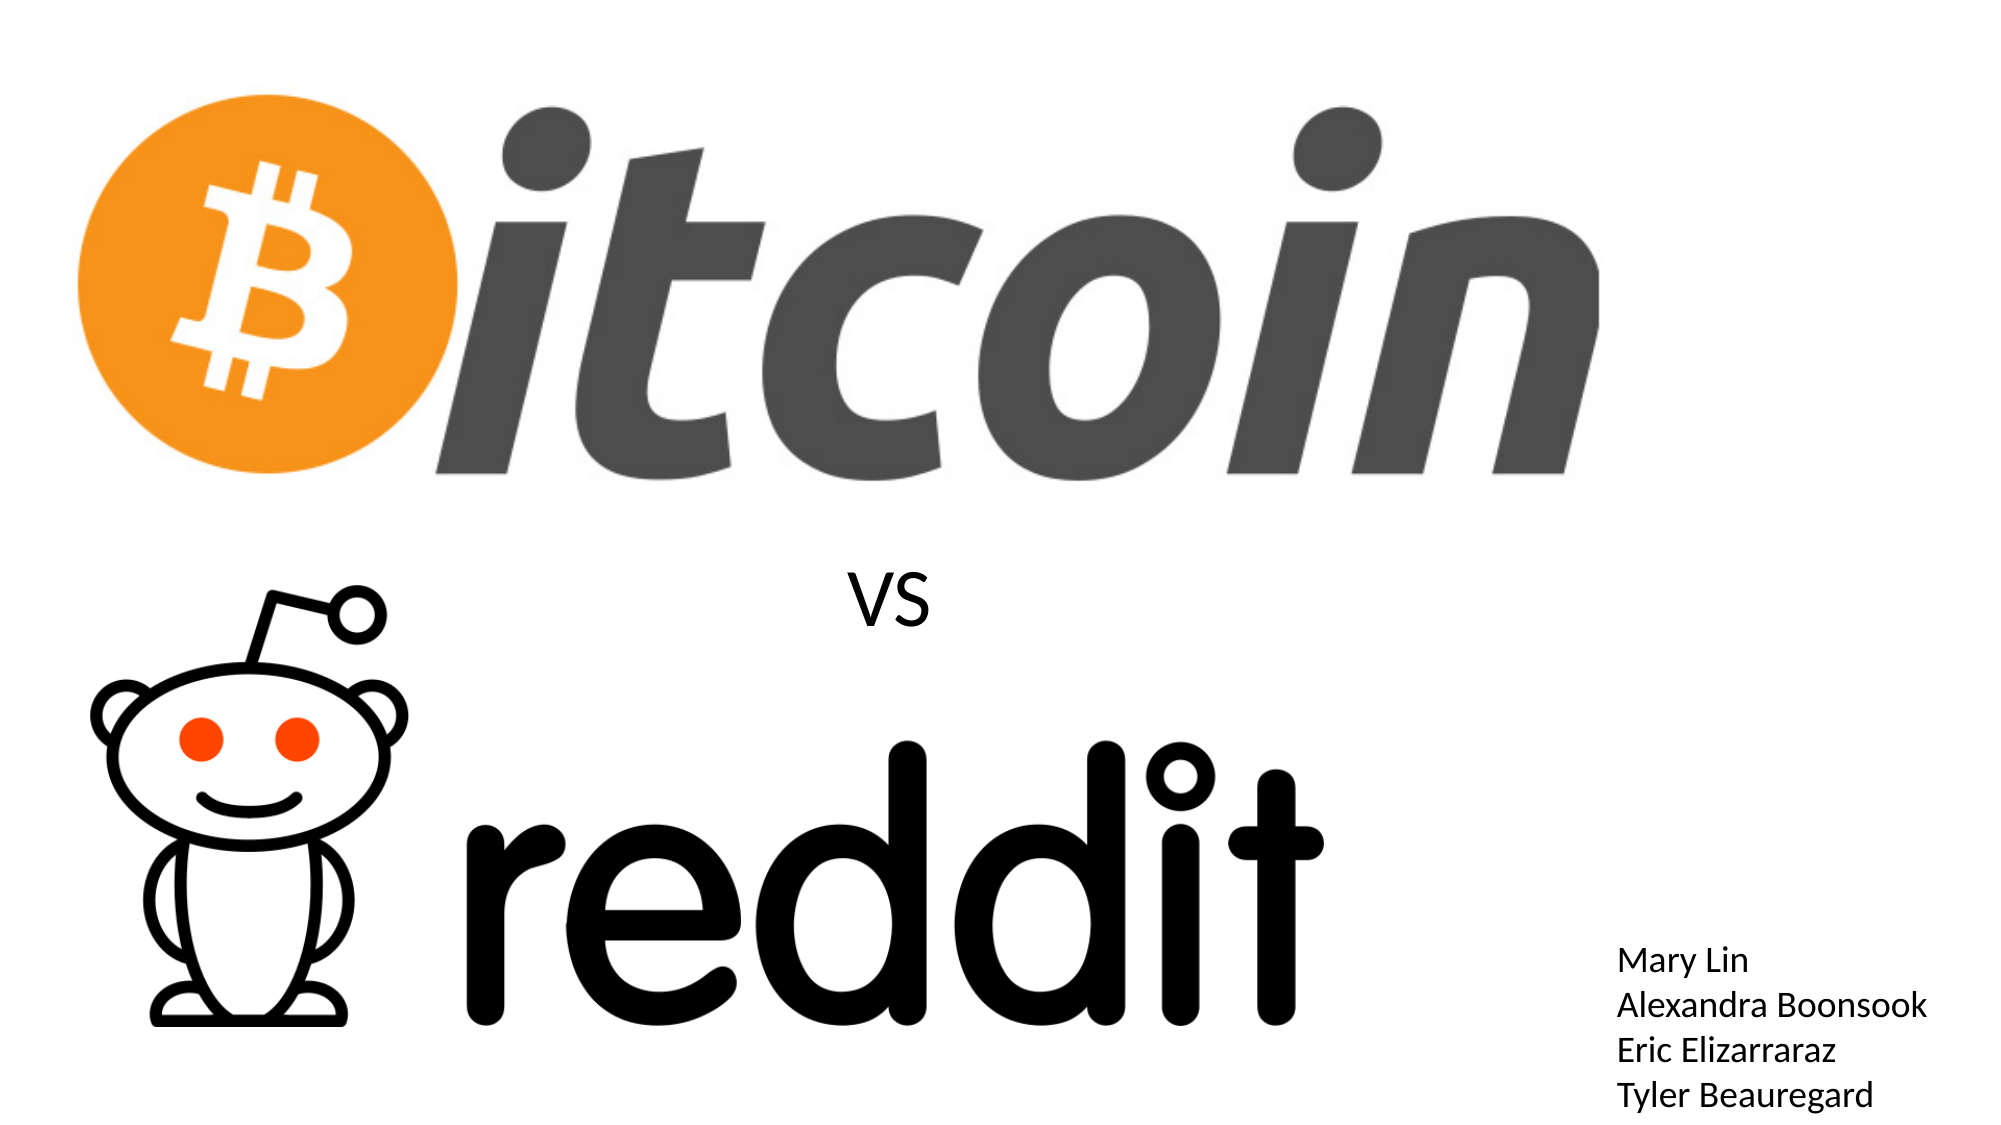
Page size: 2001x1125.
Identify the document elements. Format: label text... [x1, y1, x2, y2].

picture [62, 582, 1397, 1027]
text_box VS [832, 535, 1164, 582]
picture [62, 30, 1603, 492]
text_box Mary Lin Alexandra Boonsook Eric Elizarraraz Tyler Beauregard [1602, 928, 2000, 1123]
